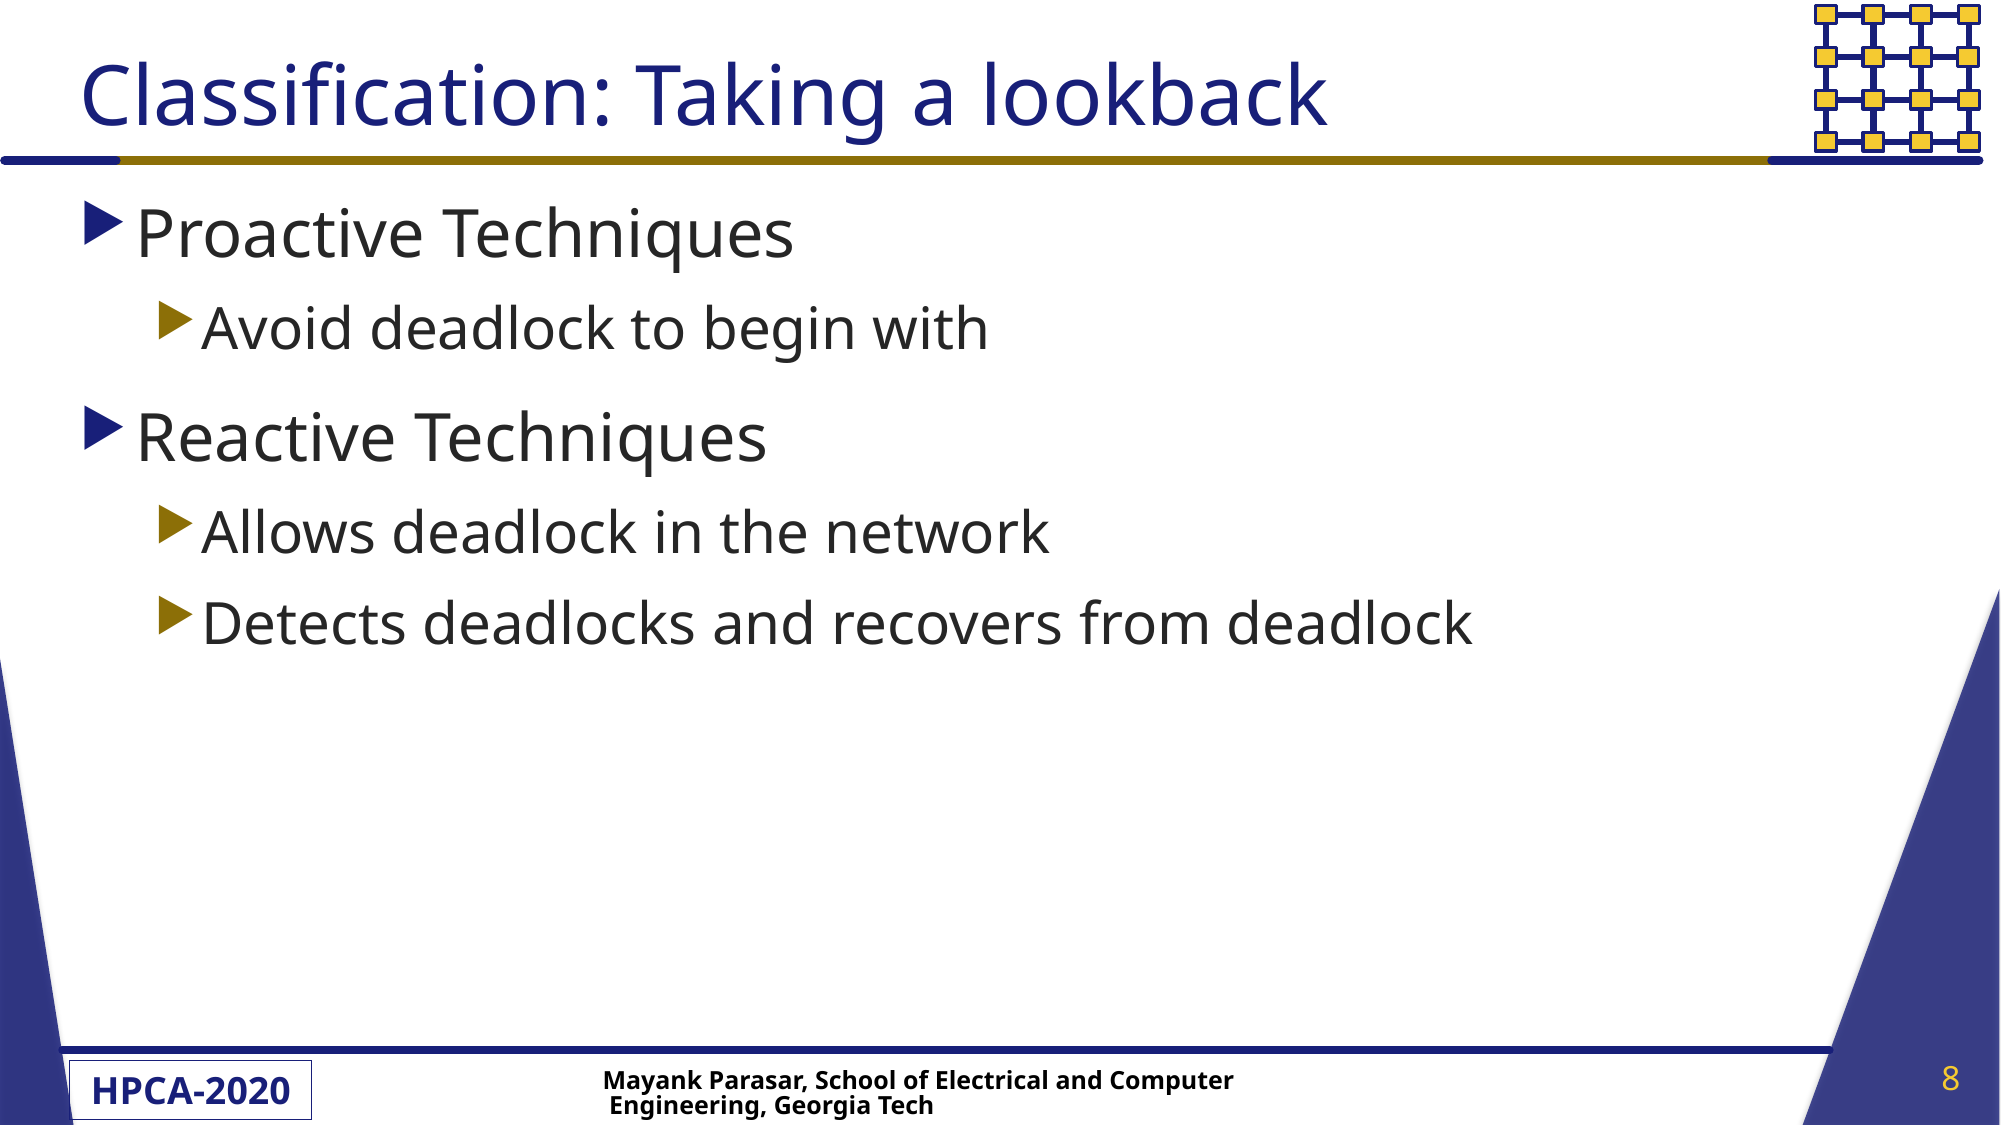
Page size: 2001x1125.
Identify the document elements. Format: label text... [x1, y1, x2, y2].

title Classification: Taking a lookback [64, 35, 1819, 161]
list Proactive Techniques Avoid deadlock to begin with Reactive Techniques Allows deadlock in the network Detects deadlocks and recovers from deadlock [64, 182, 1821, 1037]
slide_number 8 [1863, 1050, 1976, 1110]
footer Mayank Parasar, School of Electrical and Computer Engineering, Georgia Tech [587, 1057, 1255, 1118]
